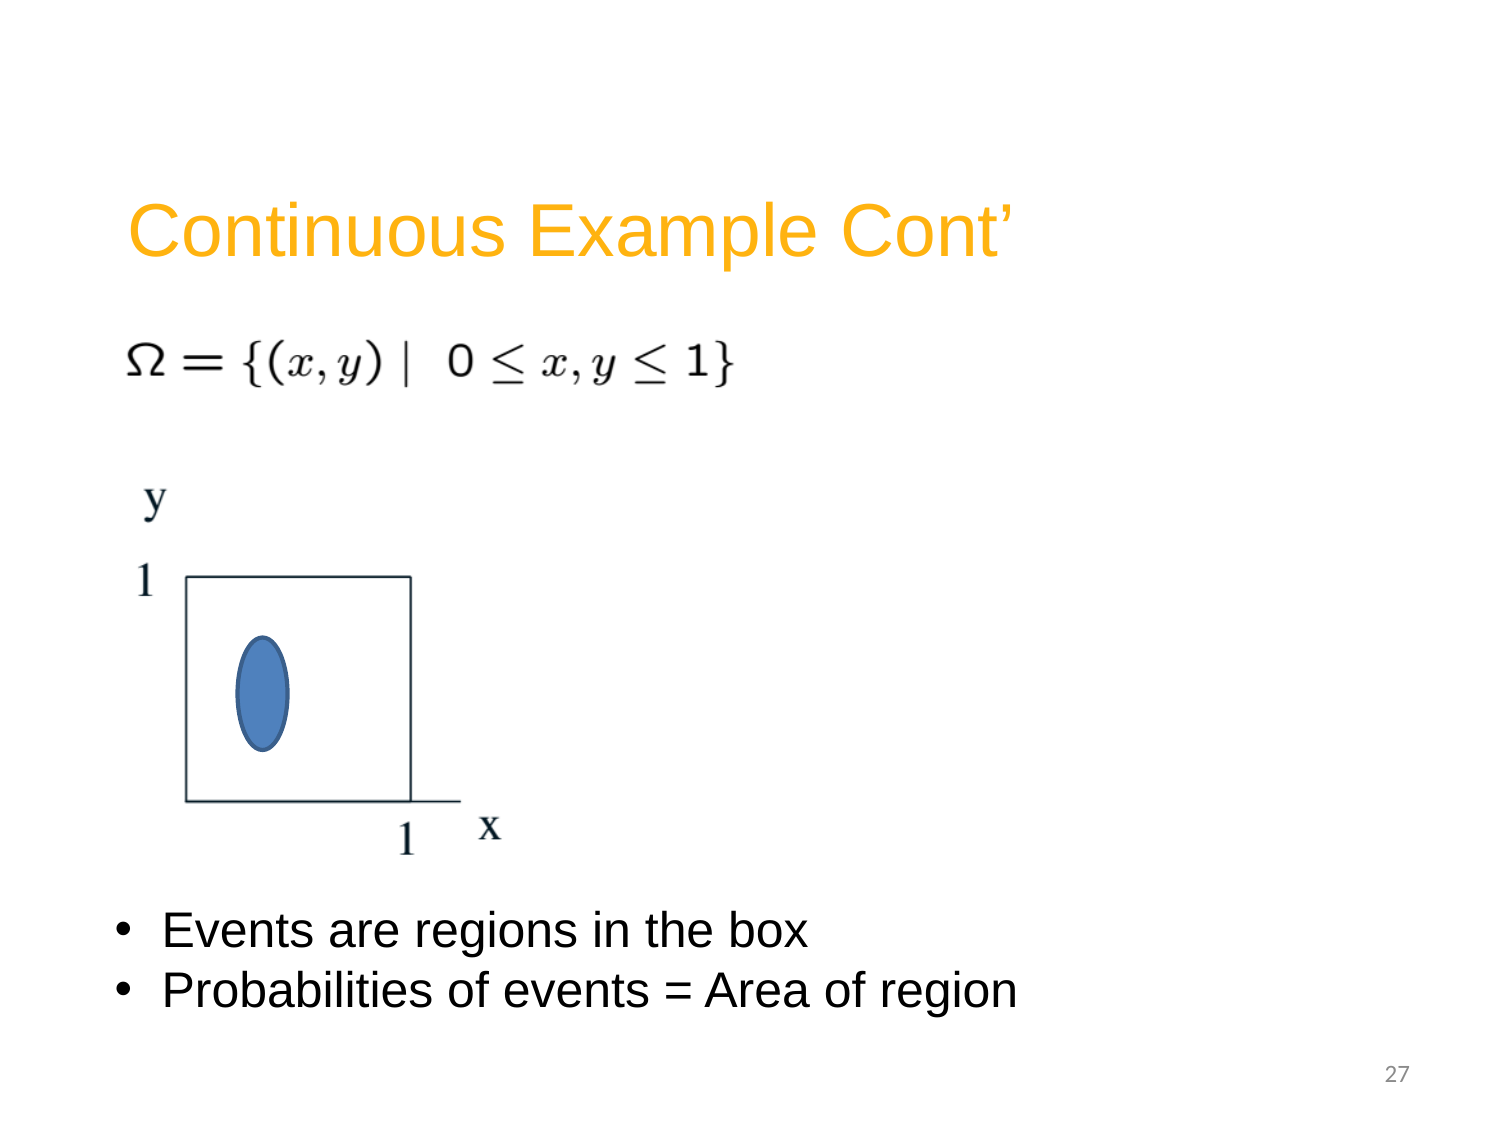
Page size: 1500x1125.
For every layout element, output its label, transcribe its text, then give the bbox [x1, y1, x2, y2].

picture [87, 312, 795, 892]
title Continuous Example Cont’ [112, 75, 1388, 379]
text_box Events are regions in the box Probabilities of events = Area of region [99, 890, 1138, 1086]
slide_number 27 [1074, 1042, 1425, 1103]
